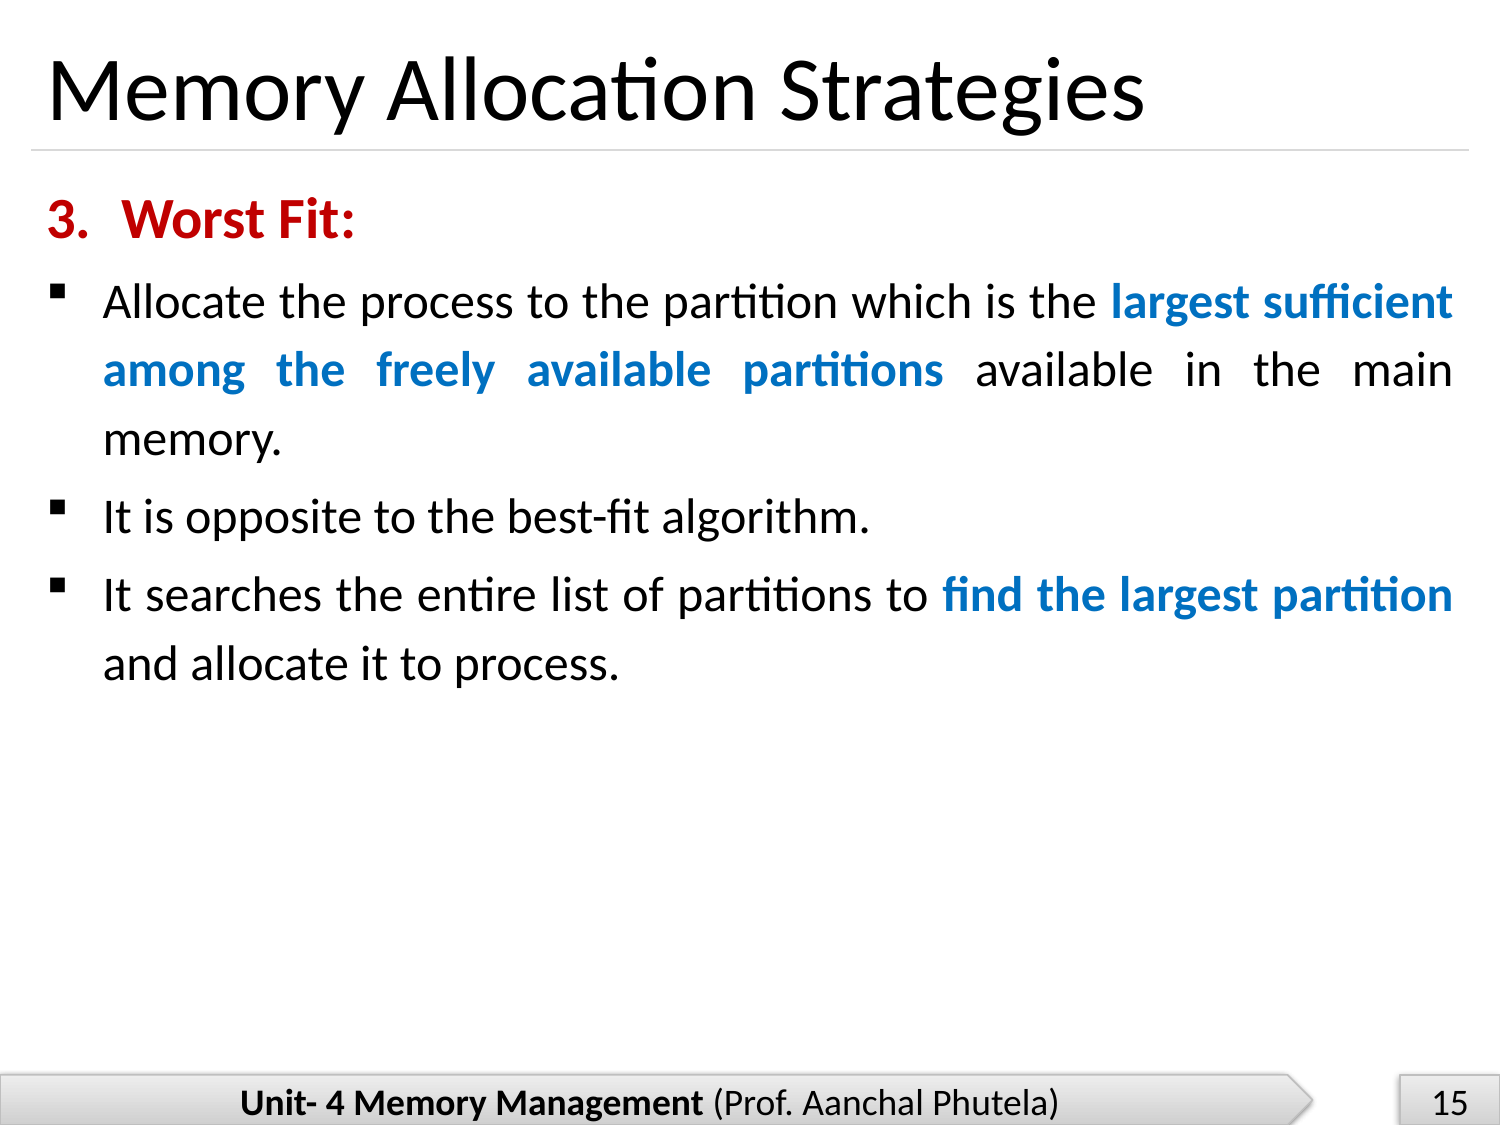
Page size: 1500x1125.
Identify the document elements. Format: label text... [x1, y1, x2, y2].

title Memory Allocation Strategies [31, 17, 1469, 150]
list Worst Fit: Allocate the process to the partition which is the largest sufficient among the freely available partitions available in the main memory. It is opposite to the best-fit algorithm. It searches the entire list of partitions to find the largest partition and allocate it to process. [31, 162, 1469, 1038]
